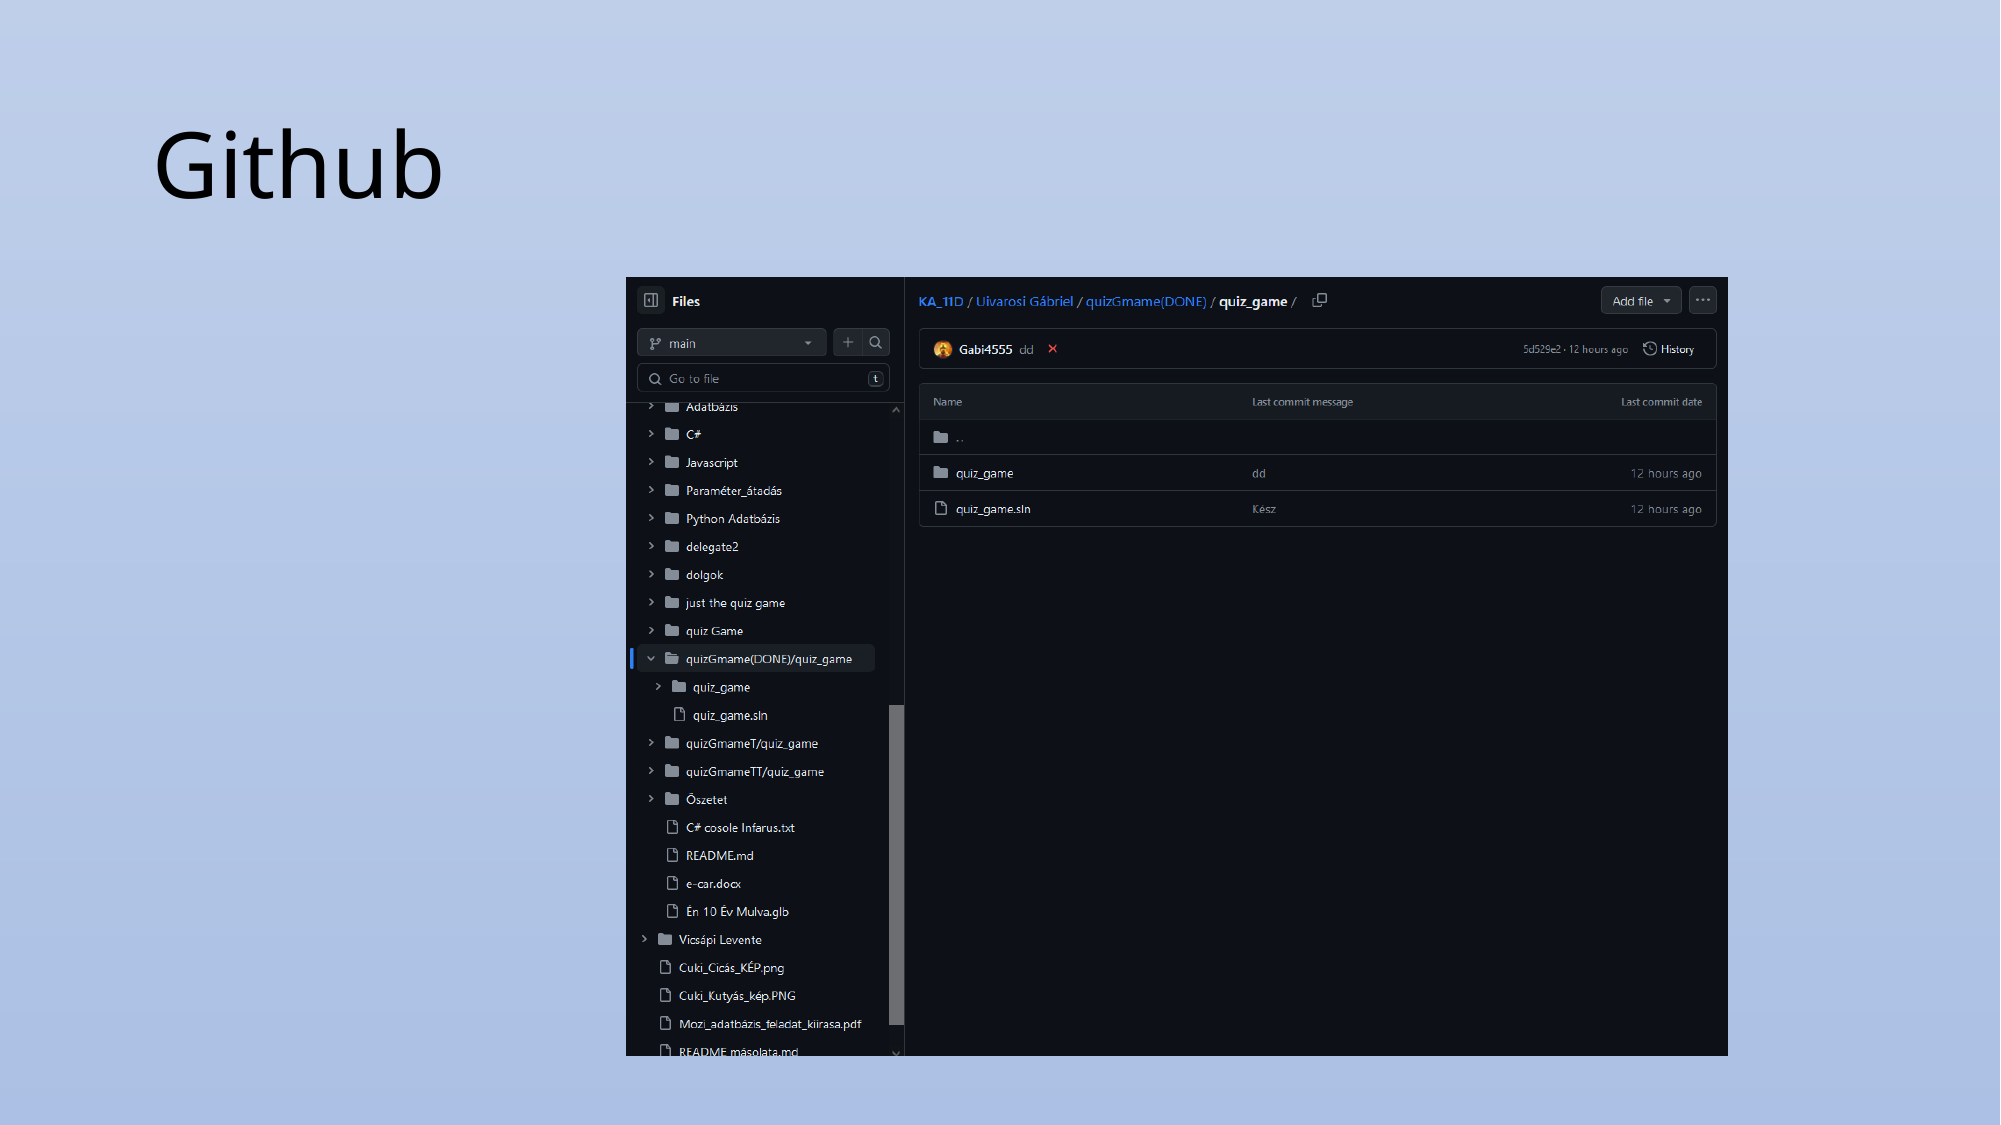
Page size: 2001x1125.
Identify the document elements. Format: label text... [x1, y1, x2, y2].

title Github [137, 59, 1863, 278]
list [626, 277, 1728, 1056]
